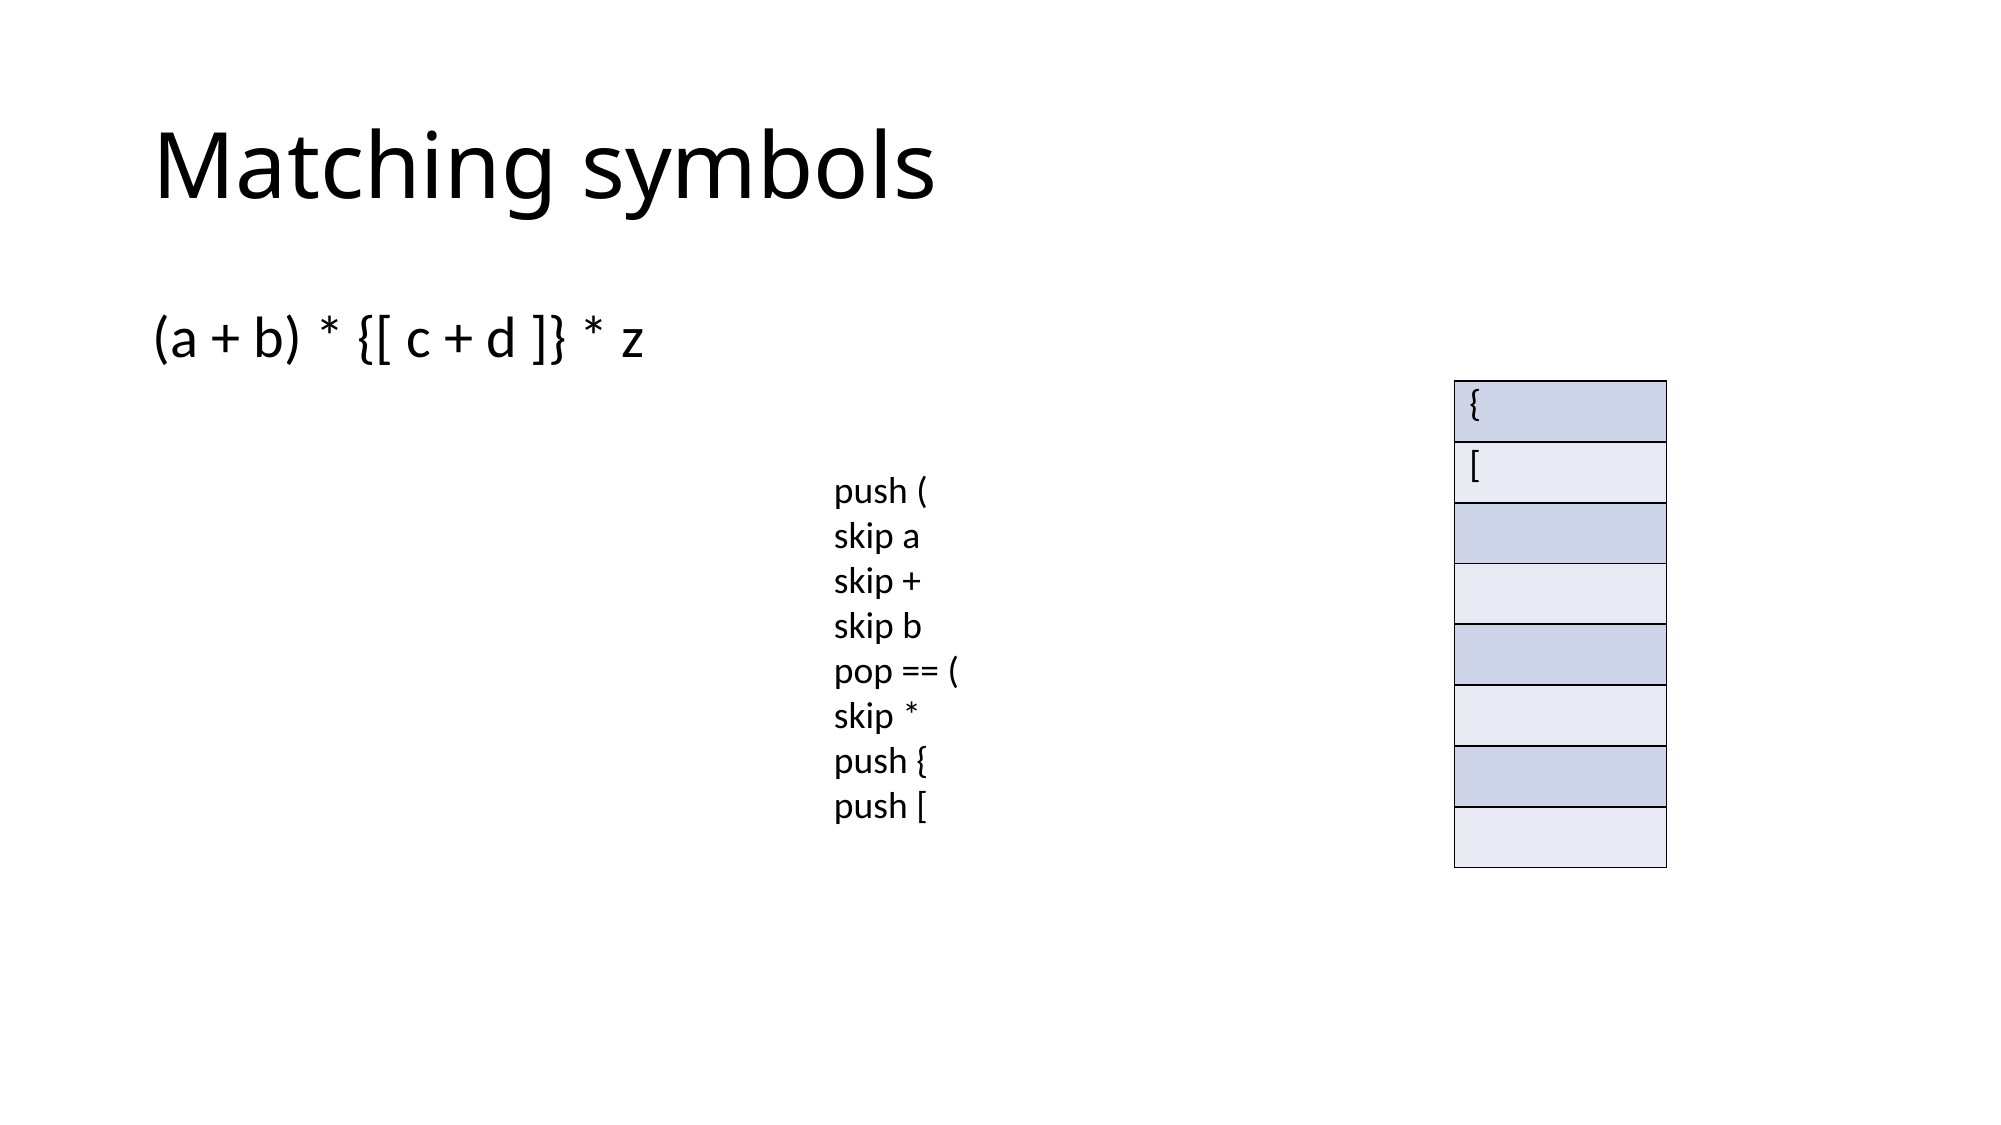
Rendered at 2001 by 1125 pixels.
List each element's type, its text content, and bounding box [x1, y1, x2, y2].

title Matching symbols [137, 59, 1863, 278]
table_cell [1455, 747, 1666, 806]
text_box push ( skip a skip + skip b pop == ( skip * push { push [ [819, 458, 1072, 834]
table_cell [1455, 564, 1666, 623]
table_cell [1455, 625, 1666, 684]
table_cell [1455, 686, 1666, 745]
table_cell [1455, 504, 1666, 563]
list (a + b) * {[ c + d ]} * z [137, 299, 1863, 1014]
table_cell [1455, 808, 1666, 867]
table_cell [ [1455, 443, 1666, 502]
table_header { [1455, 382, 1666, 441]
